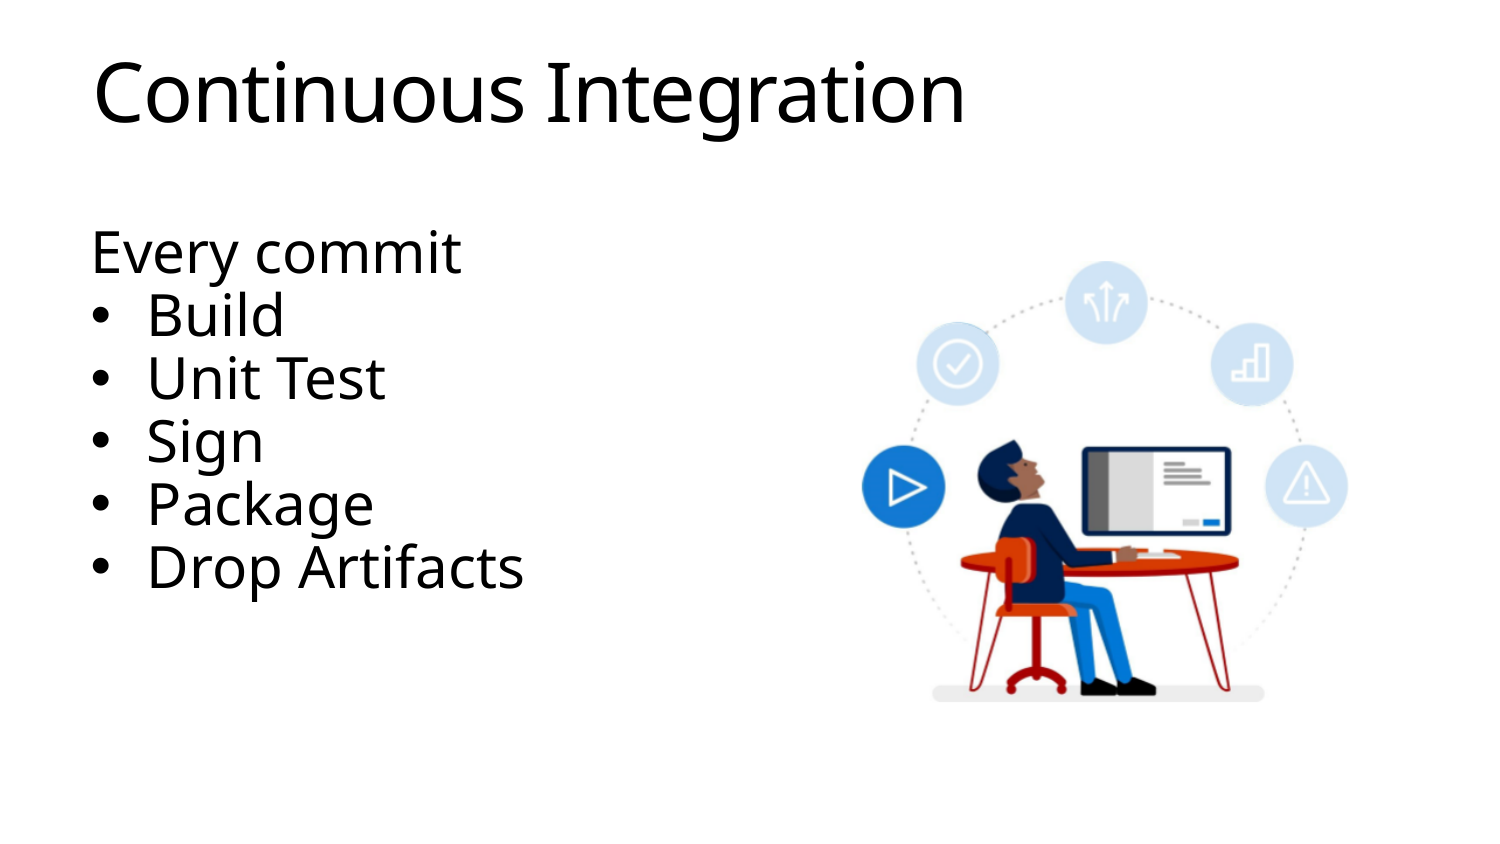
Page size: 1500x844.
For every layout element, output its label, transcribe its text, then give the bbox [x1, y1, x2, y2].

text_box Every commit Build Unit Test Sign Package Drop Artifacts [60, 199, 556, 625]
picture [800, 246, 1427, 812]
title Continuous Integration [68, 36, 1431, 200]
